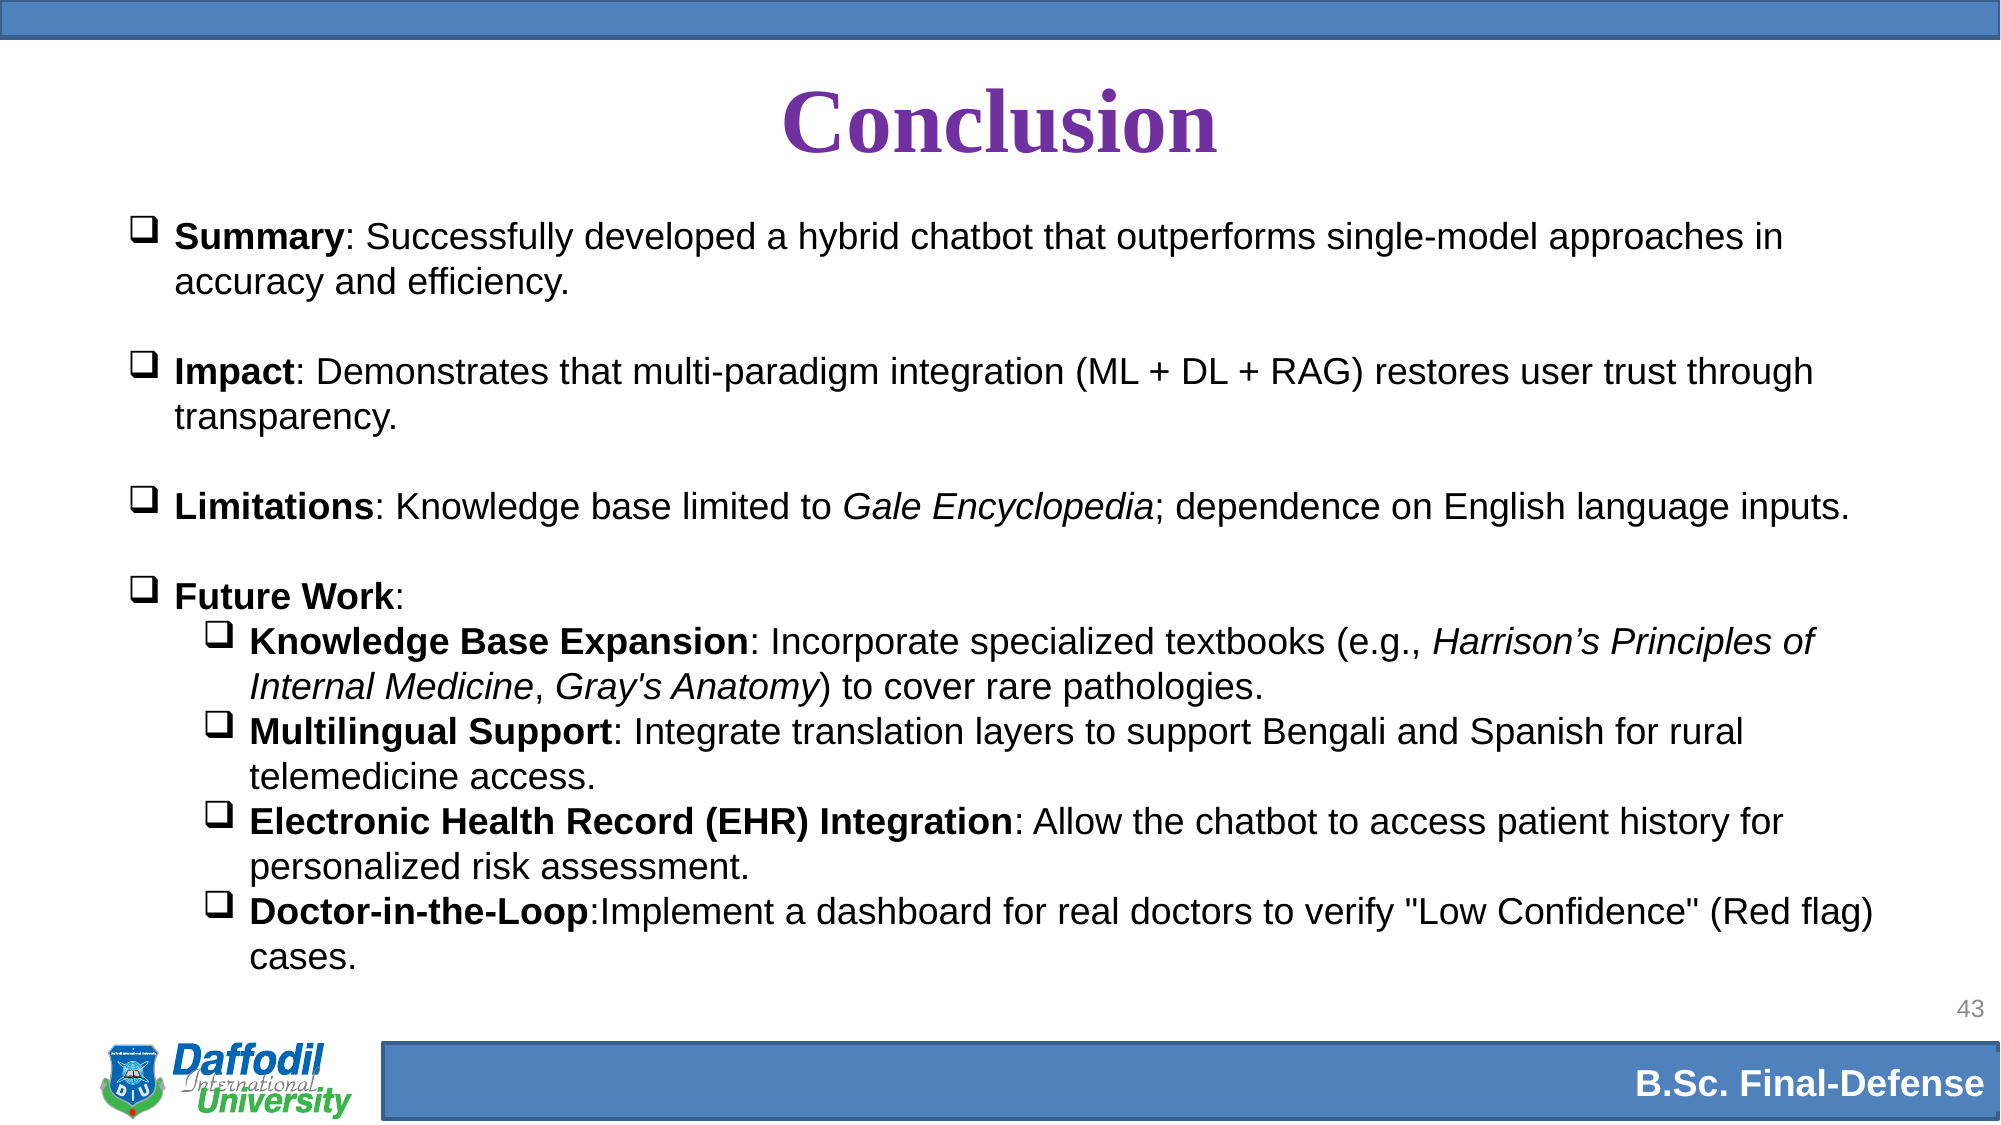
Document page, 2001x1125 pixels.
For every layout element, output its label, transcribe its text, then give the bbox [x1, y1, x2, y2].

slide_number 43 [1533, 977, 2000, 1038]
picture [125, 1078, 132, 1084]
title Conclusion [324, 45, 1675, 188]
text_box Summary: Successfully developed a hybrid chatbot that outperforms single-model approaches in accuracy and efficiency. Impact: Demonstrates that multi-paradigm integration (ML + DL + RAG) restores user trust through transparency. Limitations: Knowledge base limited to Gale Encyclopedia; dependence on English language inputs. Future Work: Knowledge Base Expansion: Incorporate specialized textbooks (e.g., Harrison’s Principles of Internal Medicine, Gray's Anatomy) to cover rare pathologies. Multilingual Support: Integrate translation layers to support Bengali and Spanish for rural telemedicine access. Electronic Health Record (EHR) Integration: Allow the chatbot to access patient history for personalized risk assessment. Doctor-in-the-Loop:Implement a dashboard for real doctors to verify "Low Confidence" (Red flag) cases. [112, 204, 1938, 985]
text_box B.Sc. Final-Defense [1462, 1051, 2000, 1112]
